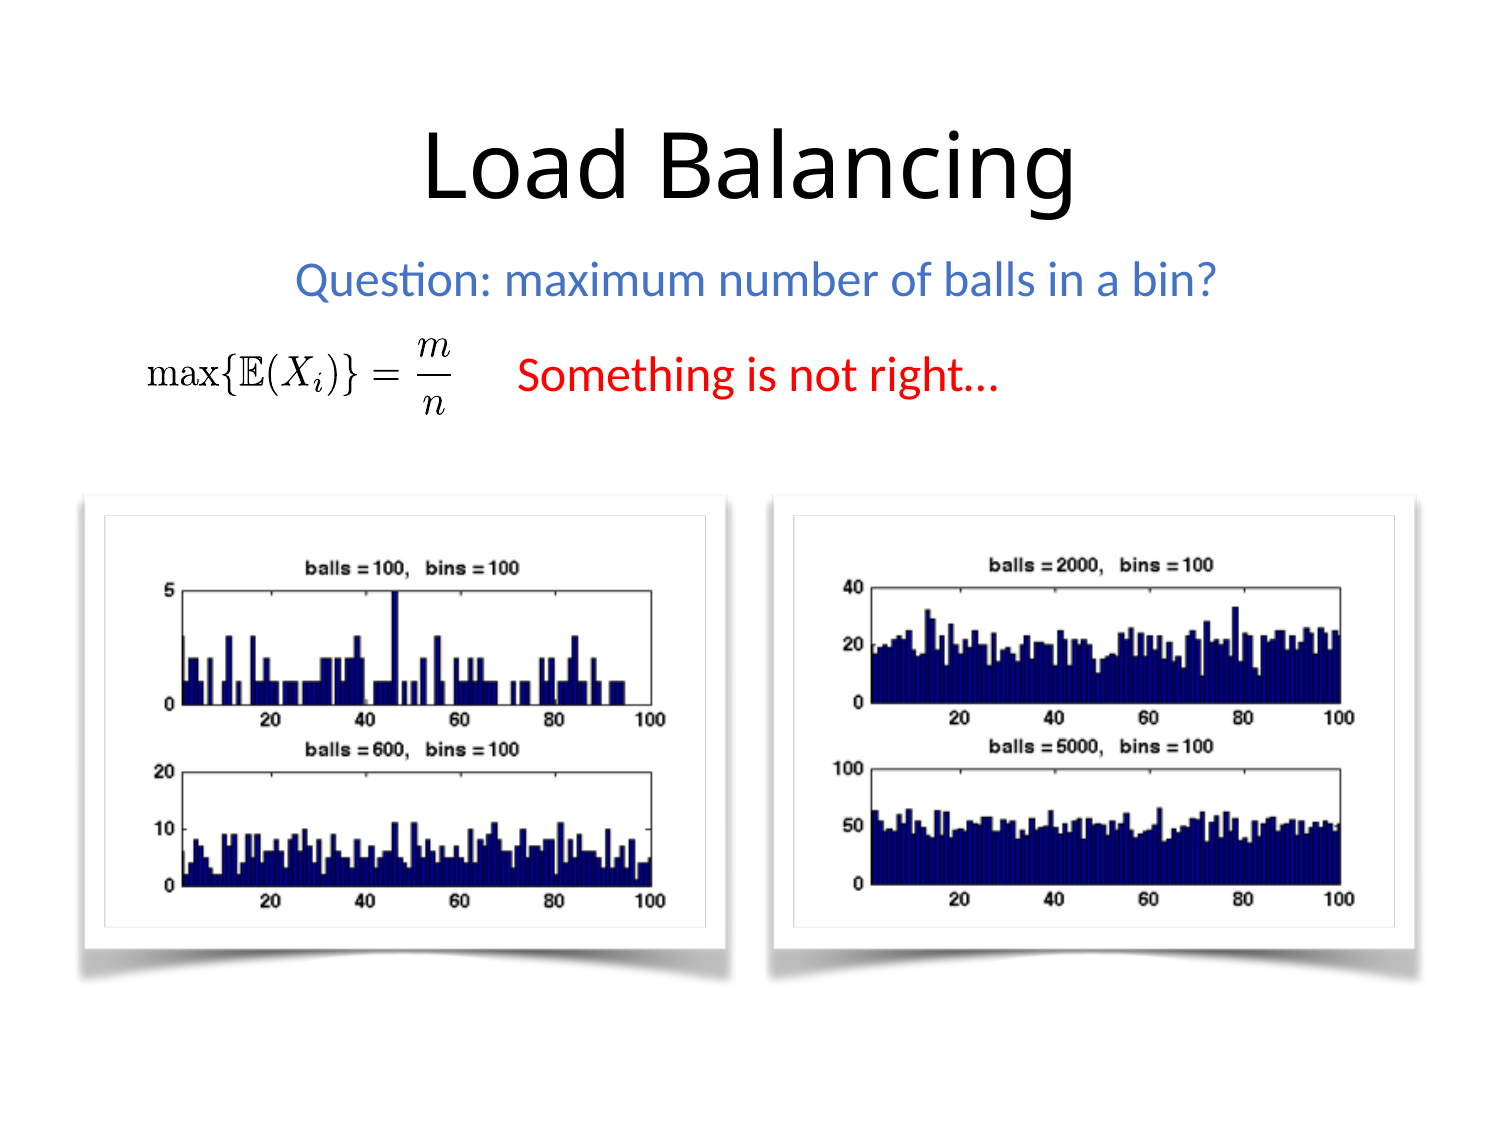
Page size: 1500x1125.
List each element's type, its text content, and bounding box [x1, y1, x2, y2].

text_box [147, 338, 452, 416]
text_box Something is not right… [502, 334, 1014, 410]
title Load Balancing [103, 59, 1397, 278]
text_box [75, 494, 1425, 988]
text_box Question: maximum number of balls in a bin? [280, 239, 1234, 315]
